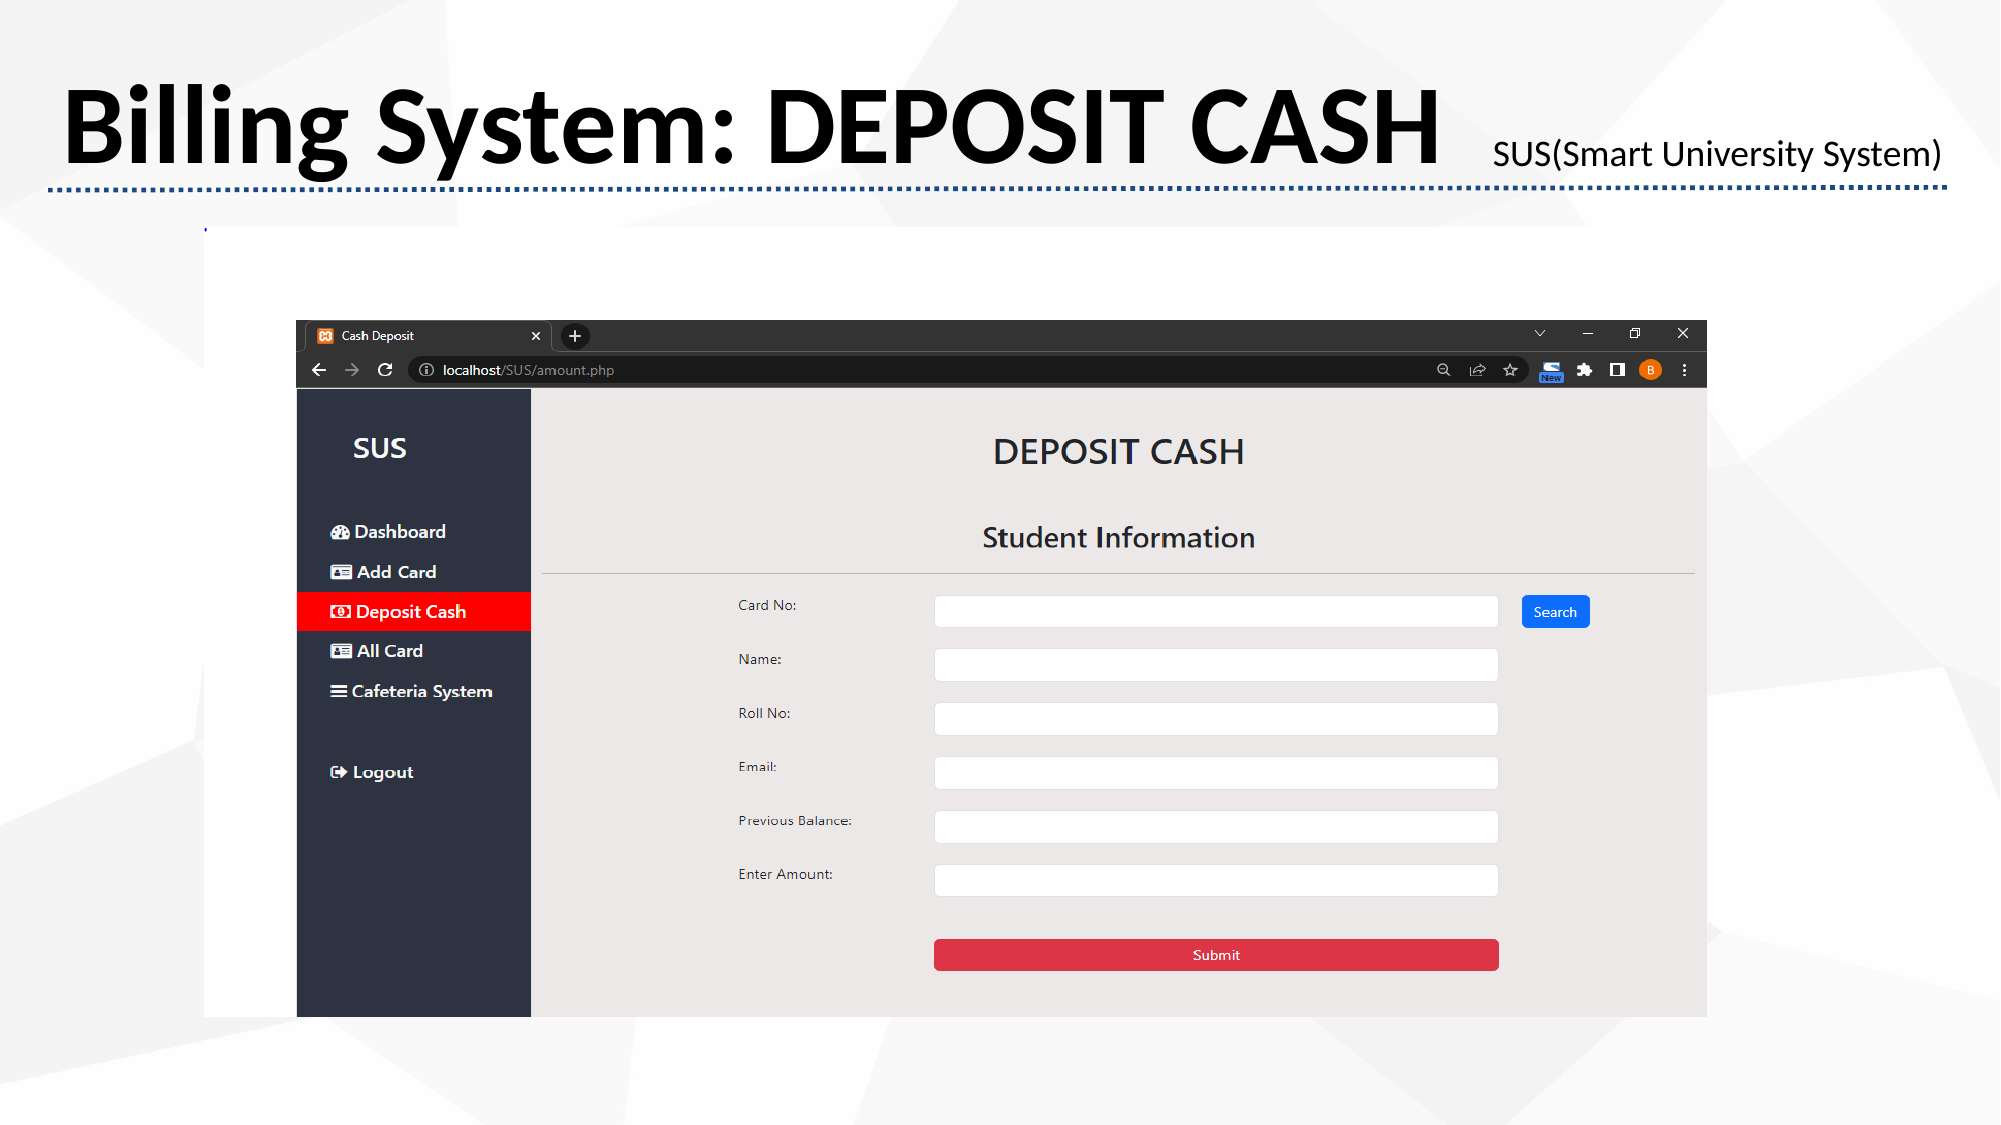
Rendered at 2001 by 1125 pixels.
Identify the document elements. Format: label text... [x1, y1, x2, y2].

text_box Billing System: DEPOSIT CASH [48, 43, 1849, 187]
picture [0, 0, 2001, 1125]
text_box Billing System: DEPOSIT CASH [48, 191, 1849, 329]
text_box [48, 187, 1951, 191]
text_box SUS(Smart University System) [1478, 122, 1959, 182]
